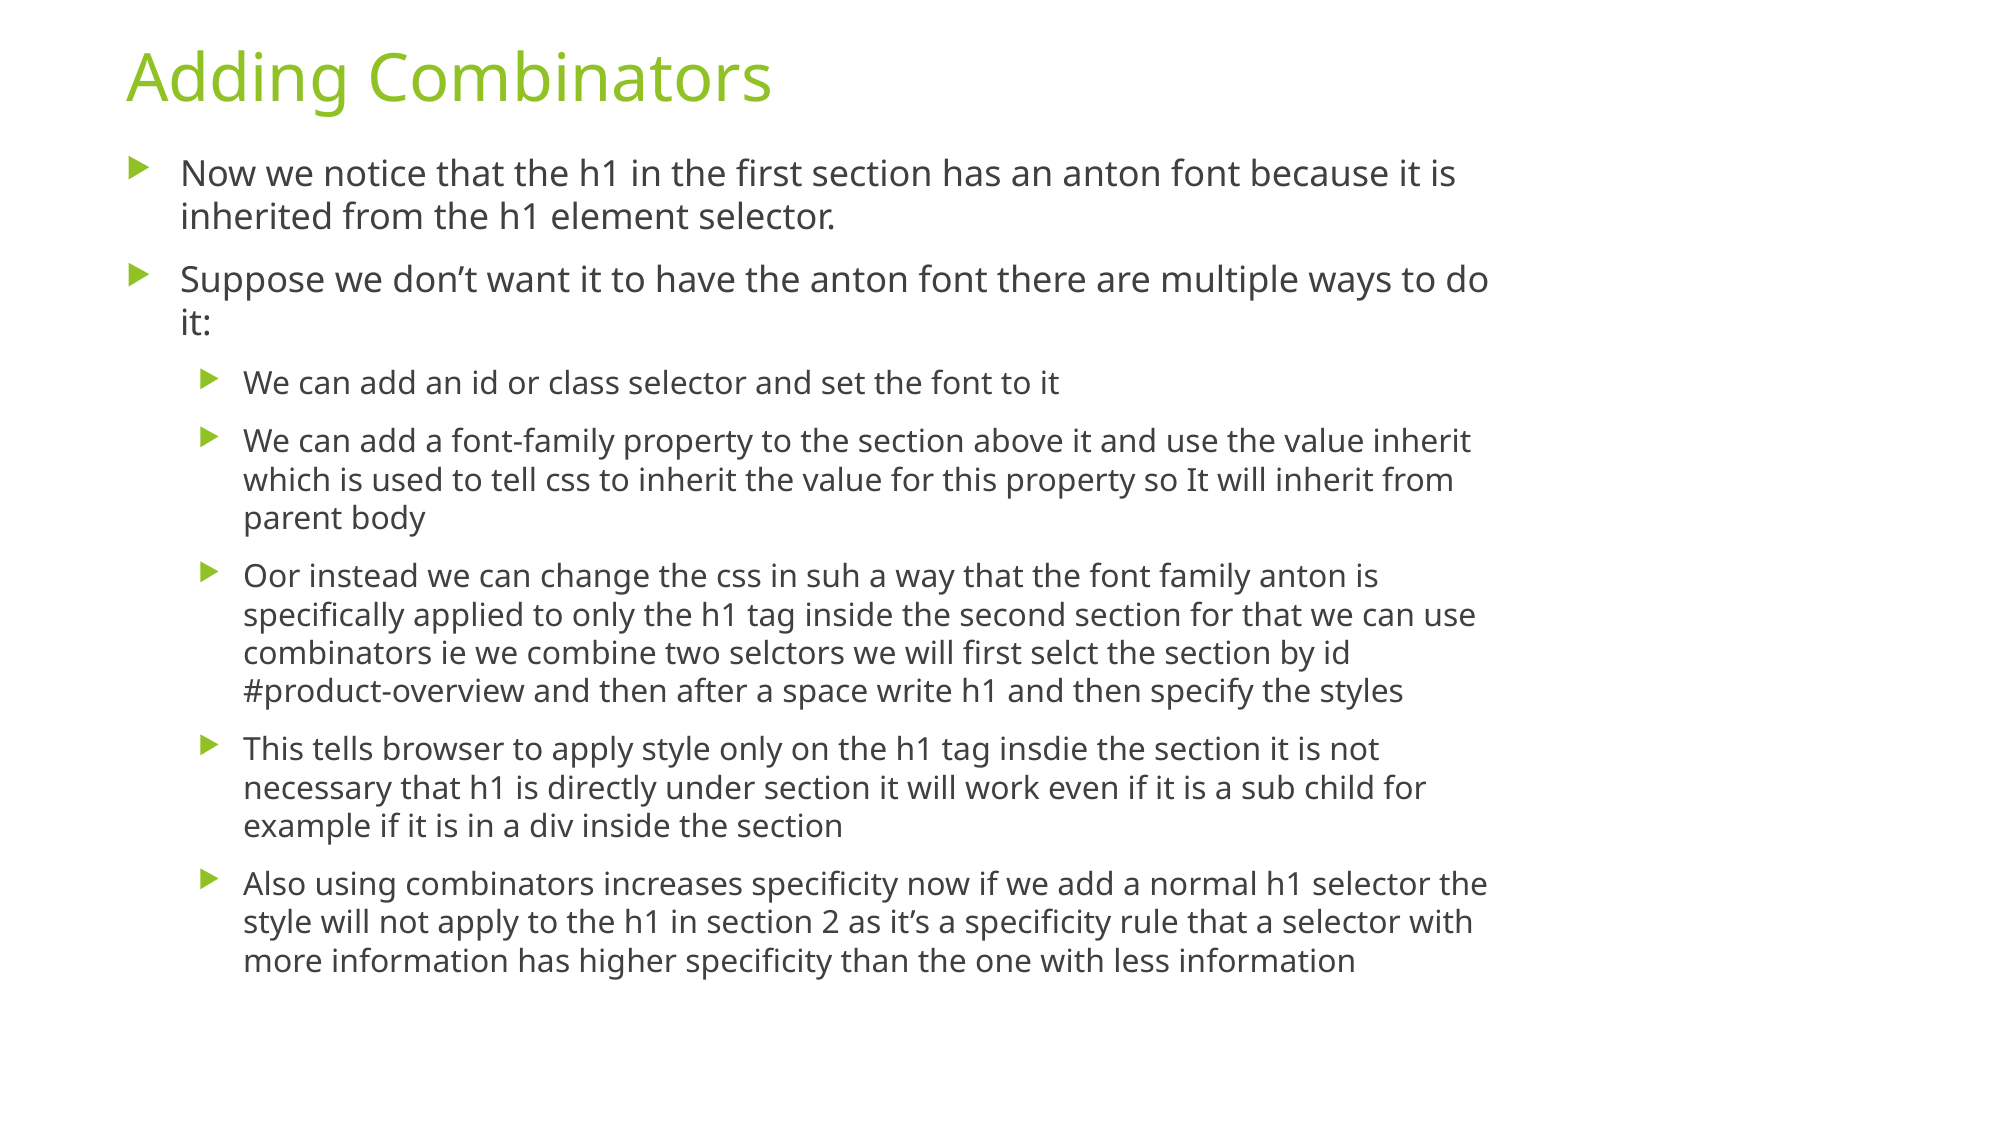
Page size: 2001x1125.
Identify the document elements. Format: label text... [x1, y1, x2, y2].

list Now we notice that the h1 in the first section has an anton font because it is inherited from the h1 element selector. Suppose we don’t want it to have the anton font there are multiple ways to do it: We can add an id or class selector and set the font to it We can add a font-family property to the section above it and use the value inherit which is used to tell css to inherit the value for this property so It will inherit from parent body Oor instead we can change the css in suh a way that the font family anton is specifically applied to only the h1 tag inside the second section for that we can use combinators ie we combine two selctors we will first selct the section by id #product-overview and then after a space write h1 and then specify the styles This tells browser to apply style only on the h1 tag insdie the section it is not necessary that h1 is directly under section it will work even if it is a sub child for example if it is in a div inside the section Also using combinators increases specificity now if we add a normal h1 selector the style will not apply to the h1 in section 2 as it’s a specificity rule that a selector with more information has higher specificity than the one with less information [111, 143, 1522, 992]
title Adding Combinators [111, 26, 1522, 123]
